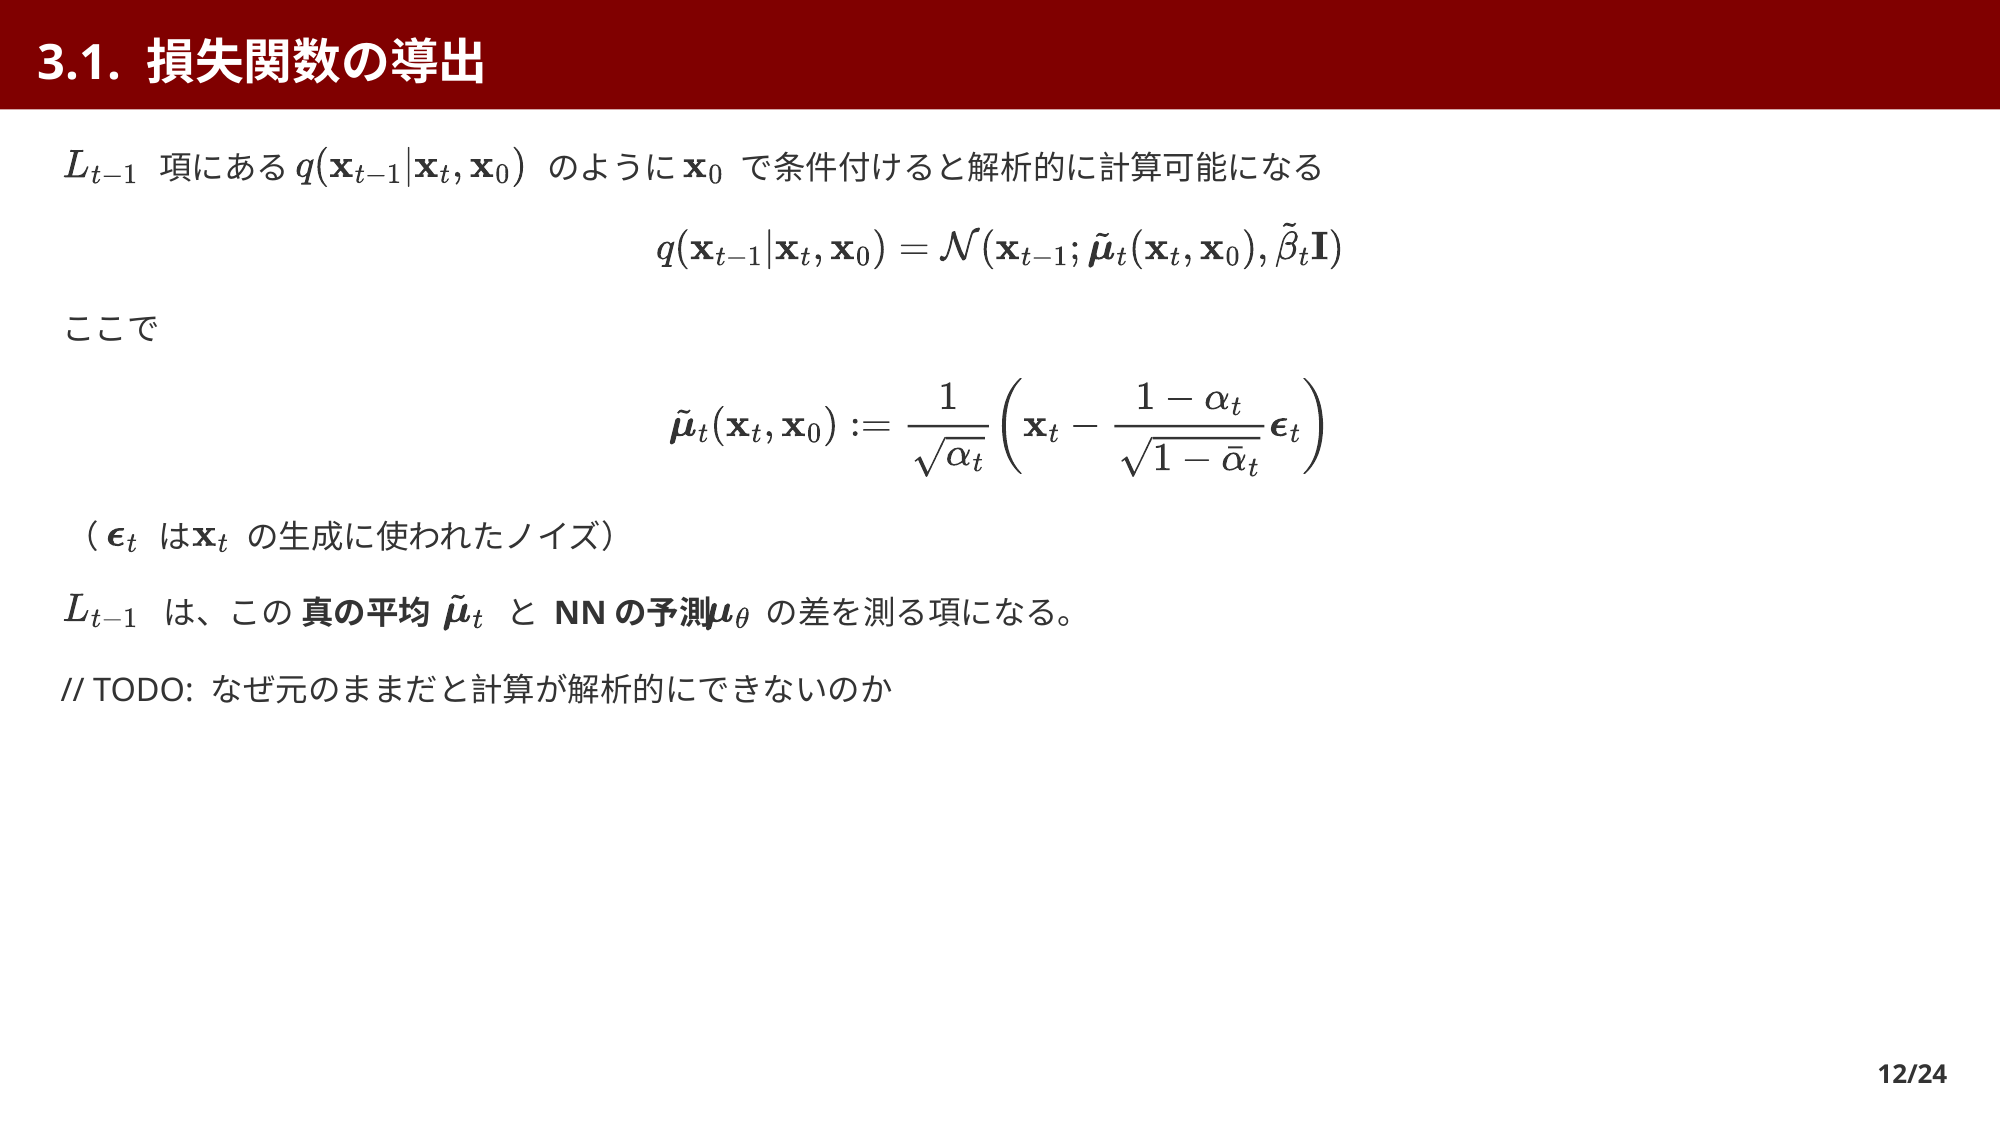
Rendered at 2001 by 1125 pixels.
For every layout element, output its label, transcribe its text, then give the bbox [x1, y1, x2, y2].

text_box [800, 247, 810, 266]
text_box [1021, 247, 1031, 266]
text_box [91, 165, 101, 184]
text_box [1055, 246, 1066, 266]
text_box [1299, 247, 1309, 266]
text_box [657, 241, 675, 267]
text_box [1121, 436, 1152, 477]
text_box [470, 159, 494, 177]
text_box [317, 146, 328, 187]
text_box [669, 417, 696, 445]
text_box [1138, 382, 1153, 410]
text_box ここで [62, 308, 161, 347]
text_box [714, 406, 724, 447]
text_box [1200, 241, 1224, 260]
text_box [1001, 378, 1022, 474]
text_box のように [532, 147, 685, 187]
text_box [1275, 231, 1298, 267]
text_box [907, 424, 989, 428]
text_box [1231, 397, 1241, 416]
text_box [63, 149, 89, 178]
text_box [1290, 424, 1300, 443]
text_box [1260, 254, 1266, 267]
text_box [125, 164, 136, 184]
text_box [947, 447, 970, 466]
text_box [698, 424, 708, 443]
text_box [1095, 232, 1110, 237]
text_box [1330, 229, 1341, 270]
text_box [690, 241, 714, 260]
text_box [1303, 378, 1324, 474]
text_box [782, 418, 805, 437]
text_box [973, 453, 983, 472]
text_box [807, 423, 820, 443]
text_box [983, 229, 994, 270]
text_box 項にある [144, 147, 297, 187]
text_box [443, 603, 471, 631]
text_box [720, 603, 733, 623]
text_box [831, 241, 854, 260]
text_box は [143, 515, 199, 555]
text_box [939, 227, 980, 262]
text_box [677, 409, 691, 414]
text_box [945, 436, 985, 440]
text_box [857, 246, 869, 266]
text_box [685, 159, 707, 178]
text_box [496, 163, 509, 184]
text_box [1205, 391, 1229, 410]
text_box で条件付けると解析的に計算可能になる [725, 147, 1326, 187]
text_box [1023, 418, 1047, 437]
text_box [1248, 458, 1258, 477]
text_box [389, 163, 400, 183]
text_box の差を測る項になる。 [750, 592, 1091, 632]
text_box [1049, 424, 1059, 443]
text_box [330, 159, 353, 177]
text_box [815, 254, 821, 267]
text_box [874, 229, 884, 270]
text_box [125, 608, 136, 628]
text_box [91, 609, 101, 628]
text_box [451, 594, 465, 599]
text_box 12/24 [1877, 1057, 1948, 1089]
text_box 3.1. 損失関数の導出 [37, 30, 488, 90]
text_box [825, 406, 835, 447]
text_box // TODO: なぜ元のままだと計算が解析的にできないのか [60, 668, 893, 708]
text_box [1226, 246, 1239, 266]
text_box [678, 229, 688, 270]
text_box [1185, 254, 1191, 267]
text_box と NNの予測 [491, 592, 720, 632]
text_box [127, 534, 137, 553]
text_box [218, 534, 228, 553]
text_box （ [66, 515, 107, 555]
text_box [473, 609, 483, 629]
text_box [1222, 452, 1246, 471]
text_box [297, 159, 314, 185]
text_box [455, 171, 461, 185]
text_box [709, 164, 722, 184]
text_box [766, 431, 772, 444]
text_box [0, 0, 2000, 110]
text_box [513, 146, 524, 187]
text_box [736, 607, 749, 629]
text_box [716, 247, 725, 266]
text_box [355, 165, 365, 184]
text_box [107, 528, 125, 547]
text_box [415, 159, 438, 177]
text_box [1088, 241, 1115, 268]
text_box [941, 382, 956, 410]
text_box の生成に使われたノイズ） [231, 515, 635, 555]
text_box [1311, 231, 1328, 260]
text_box [1282, 222, 1297, 227]
text_box [914, 436, 945, 477]
text_box [0, 110, 2000, 1125]
text_box [1145, 241, 1168, 260]
text_box [1117, 247, 1127, 266]
text_box [1132, 229, 1143, 270]
text_box [1170, 247, 1180, 266]
text_box [751, 424, 761, 443]
text_box [199, 528, 216, 546]
text_box [1114, 424, 1265, 428]
text_box [1072, 254, 1078, 267]
text_box [775, 241, 799, 260]
text_box [996, 241, 1019, 260]
text_box [1155, 443, 1170, 471]
text_box [1152, 436, 1261, 440]
text_box は、この 真の平均 [148, 592, 439, 632]
text_box [750, 246, 760, 266]
text_box [1243, 229, 1254, 270]
text_box [63, 593, 89, 622]
text_box [1270, 418, 1288, 437]
text_box [726, 418, 750, 437]
text_box [440, 165, 450, 184]
